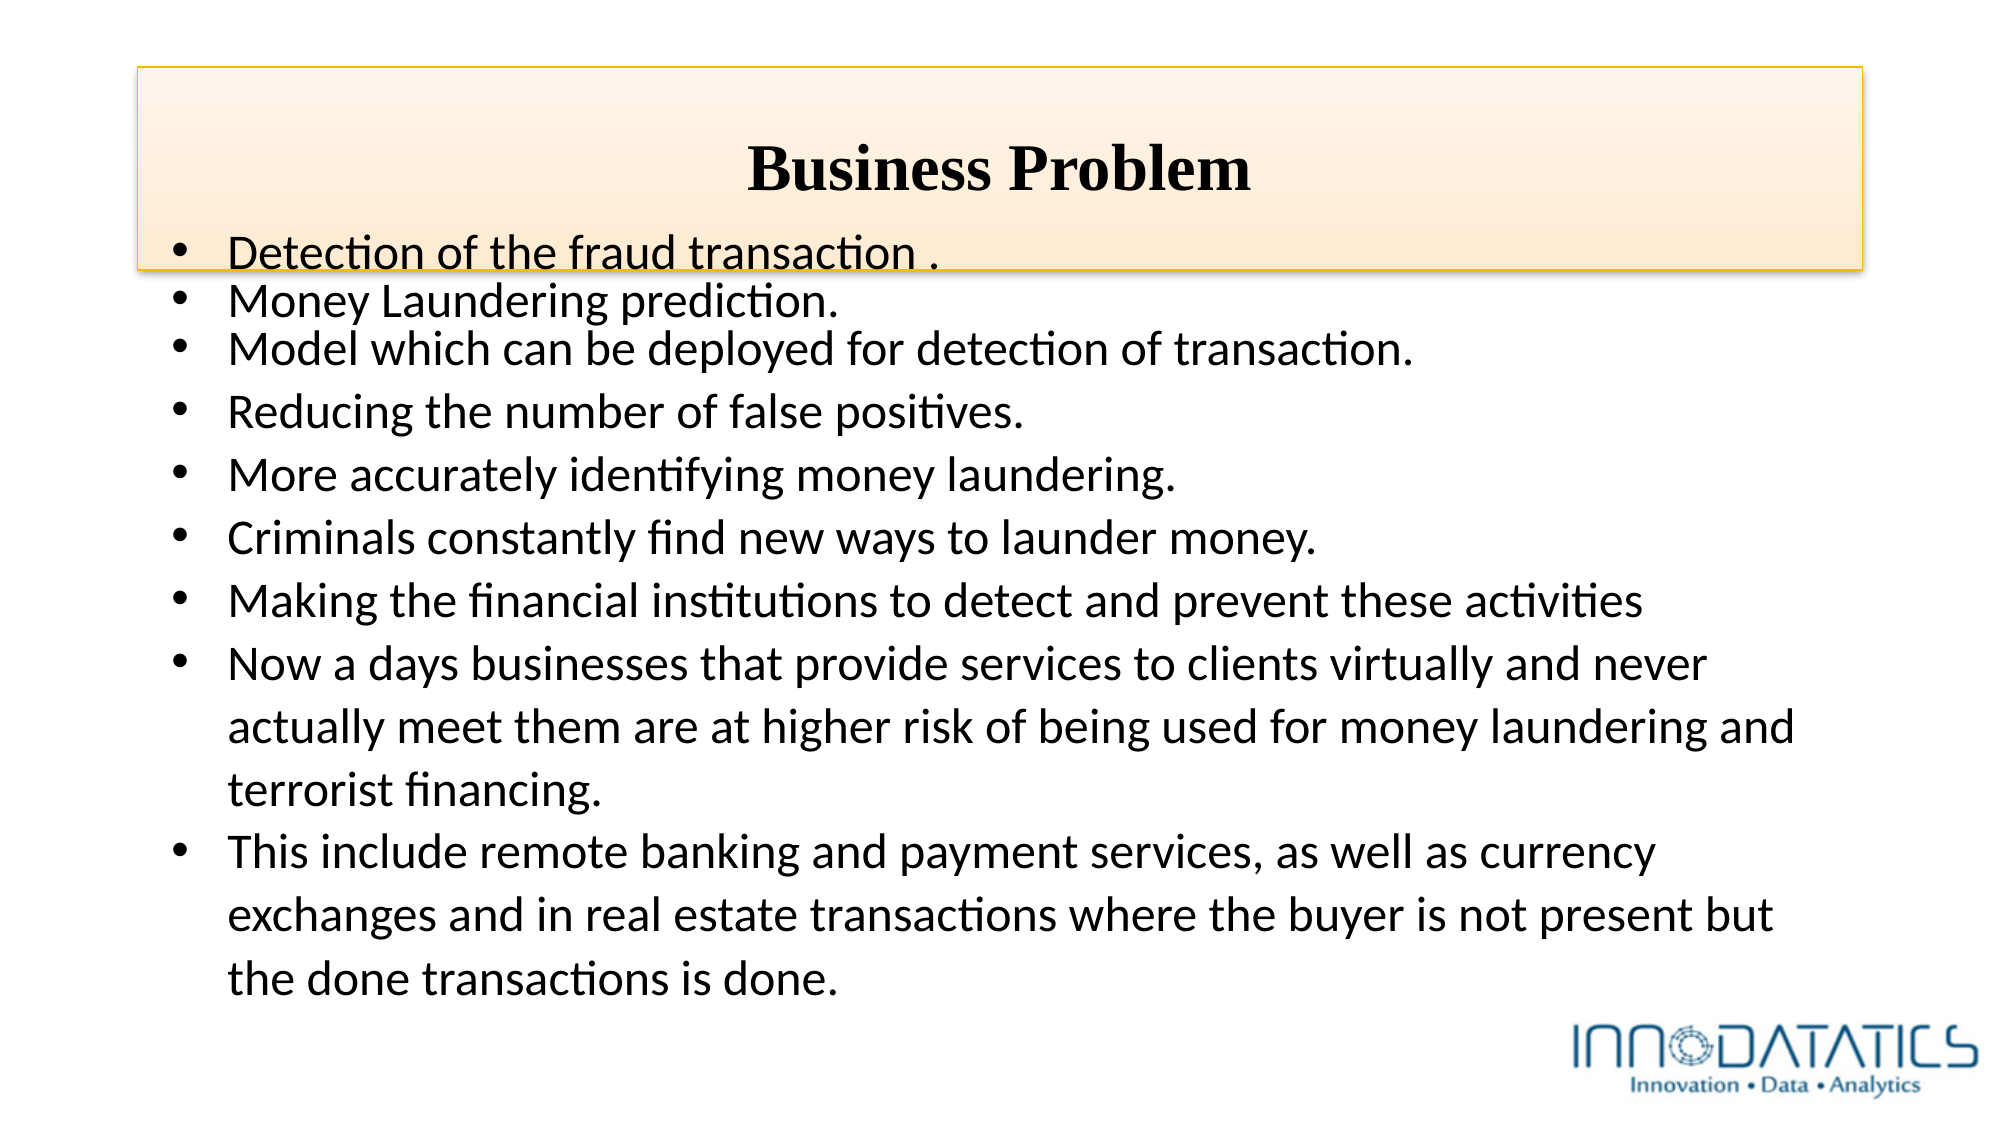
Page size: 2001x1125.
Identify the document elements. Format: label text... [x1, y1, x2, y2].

list Detection of the fraud transaction . Money Laundering prediction. Model which can be deployed for detection of transaction. Reducing the number of false positives. More accurately identifying money laundering. Criminals constantly find new ways to launder money. Making the financial institutions to detect and prevent these activities Now a days businesses that provide services to clients virtually and never actually meet them are at higher risk of being used for money laundering and terrorist financing. This include remote banking and payment services, as well as currency exchanges and in real estate transactions where the buyer is not present but the done transactions is done. [137, 223, 1863, 1014]
picture [1571, 992, 1998, 1125]
title Business Problem [137, 66, 1863, 223]
